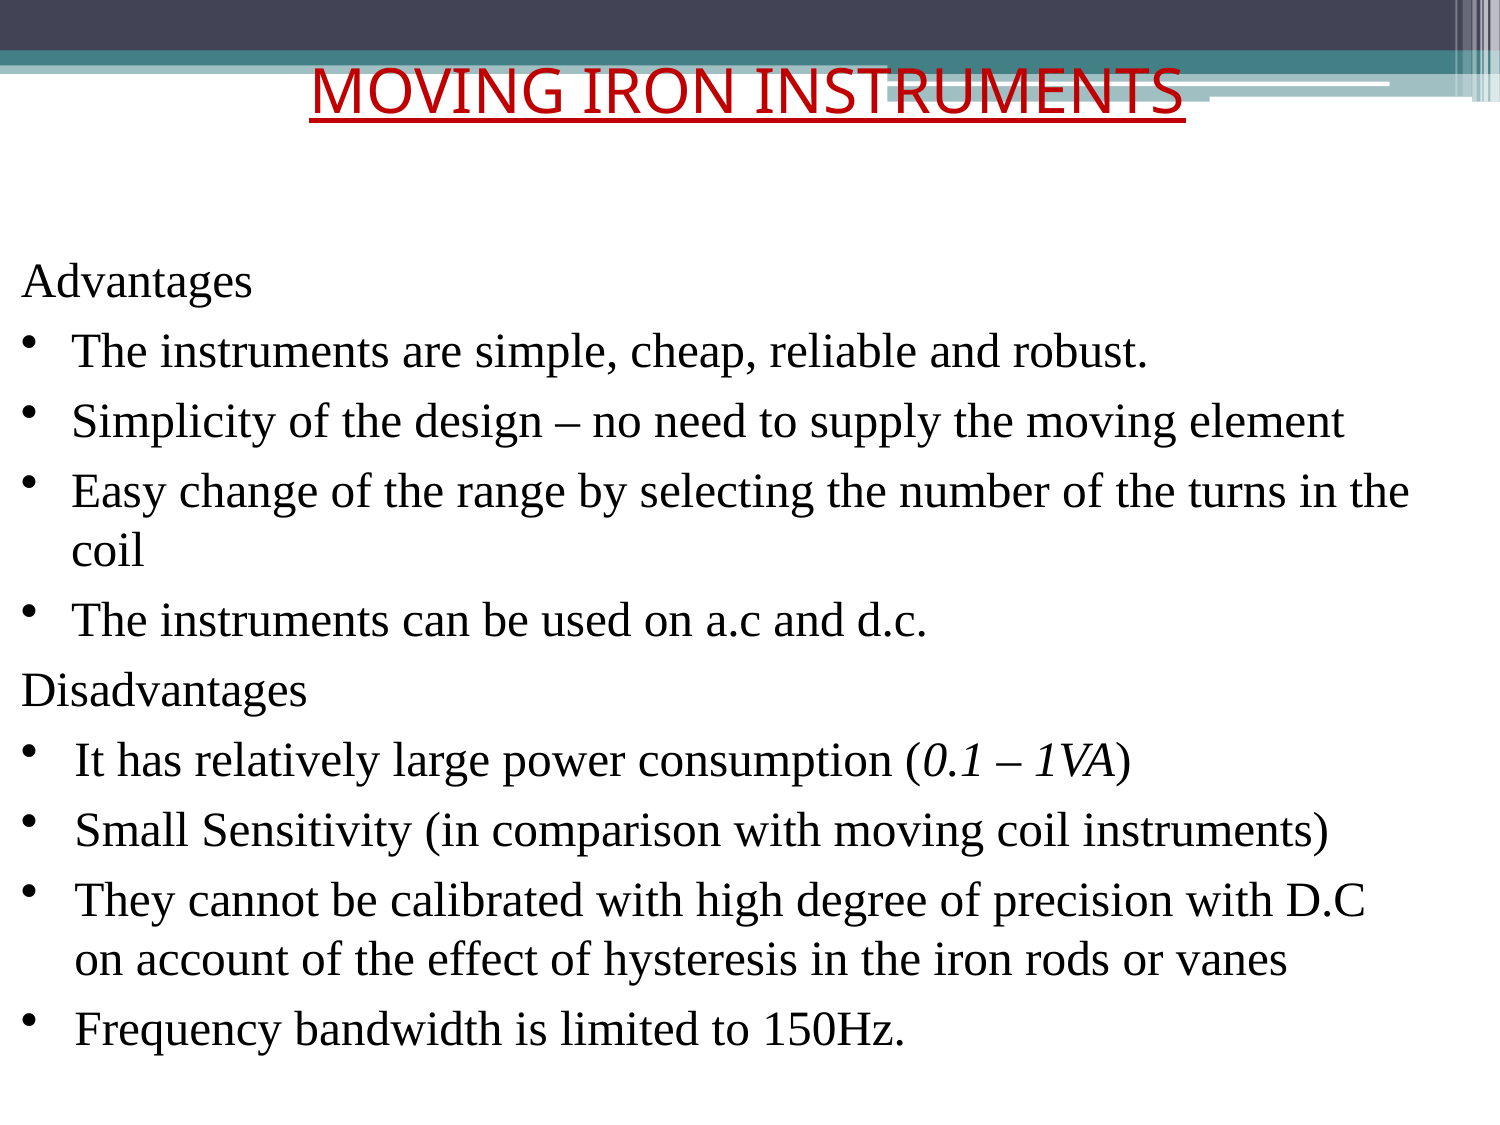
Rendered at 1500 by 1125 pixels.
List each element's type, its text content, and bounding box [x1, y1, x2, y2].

title MOVING IRON INSTRUMENTS [71, 57, 1423, 173]
list Advantages The instruments are simple, cheap, reliable and robust. Simplicity of the design – no need to supply the moving element Easy change of the range by selecting the number of the turns in the coil The instruments can be used on a.c and d.c. Disadvantages It has relatively large power consumption (0.1 – 1VA) Small Sensitivity (in comparison with moving coil instruments) They cannot be calibrated with high degree of precision with D.C on account of the effect of hysteresis in the iron rods or vanes Frequency bandwidth is limited to 150Hz. [12, 239, 1431, 1077]
